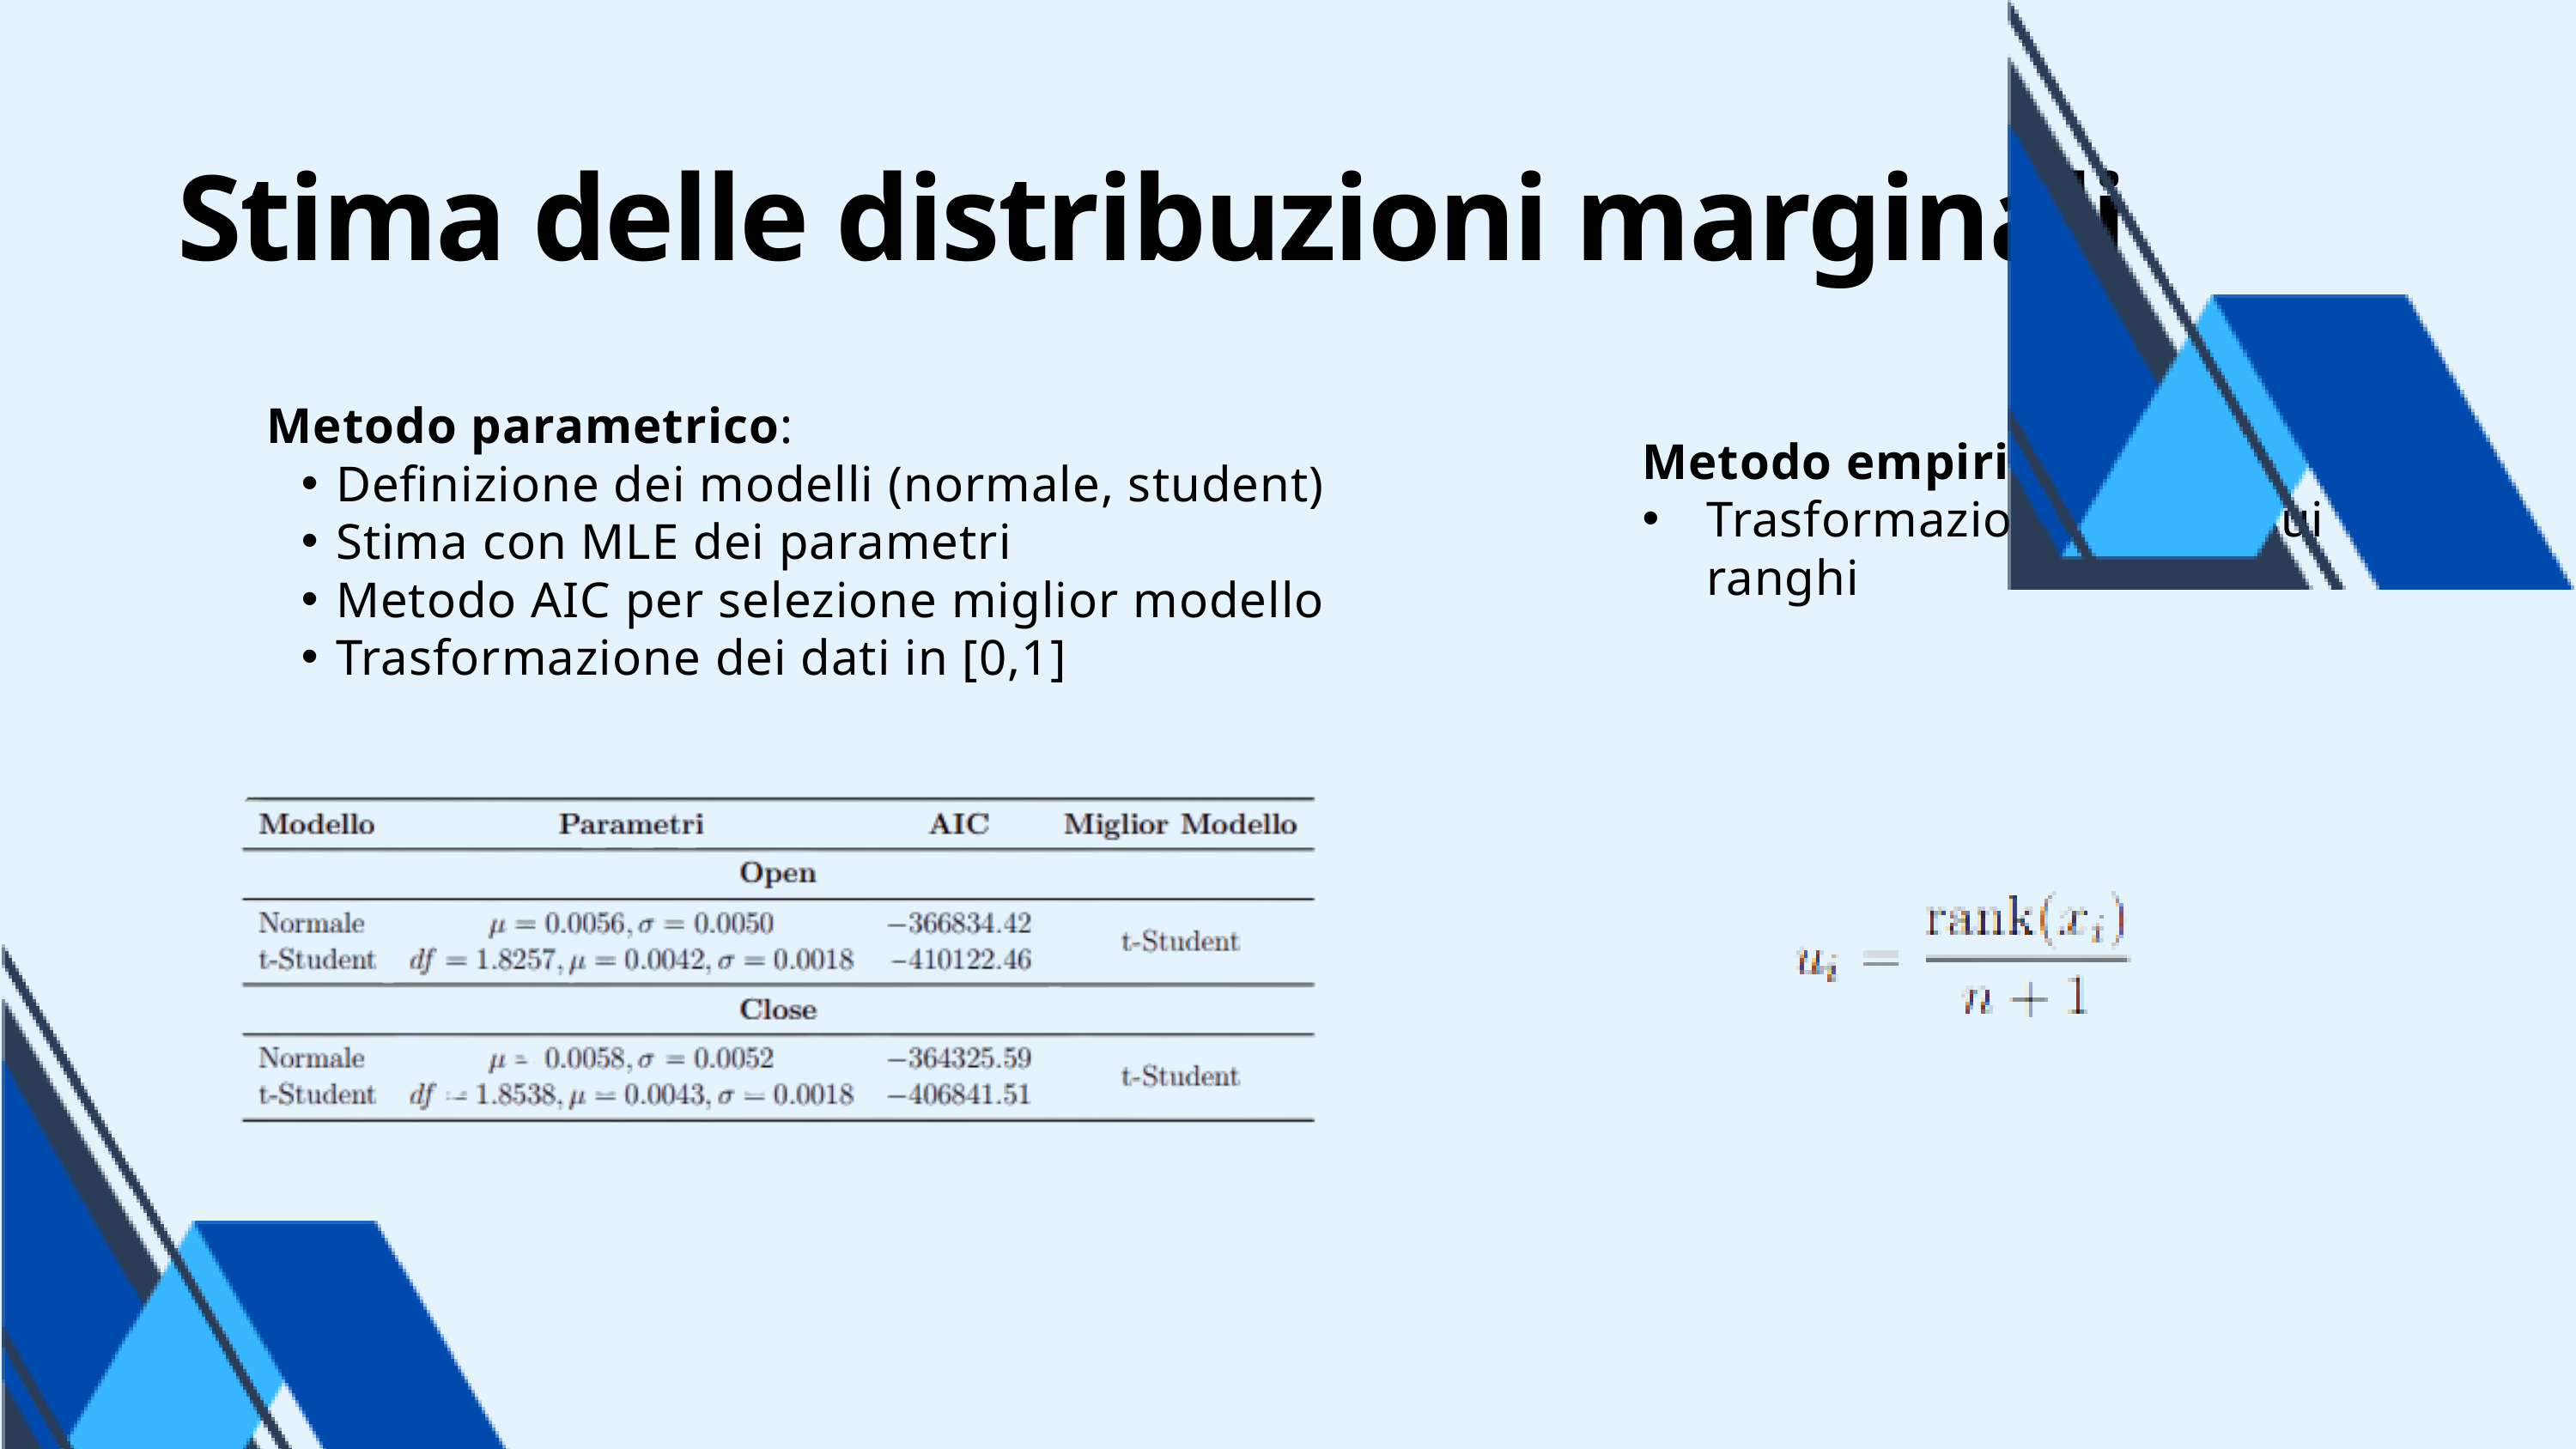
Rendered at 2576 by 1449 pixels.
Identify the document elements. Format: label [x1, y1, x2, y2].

text_box [0, 944, 538, 1449]
text_box [234, 788, 1352, 1149]
text_box [266, 396, 1508, 709]
text_box [1749, 856, 2222, 1053]
text_box [2004, 0, 2576, 590]
text_box [176, 76, 2399, 358]
text_box [1642, 432, 2484, 627]
